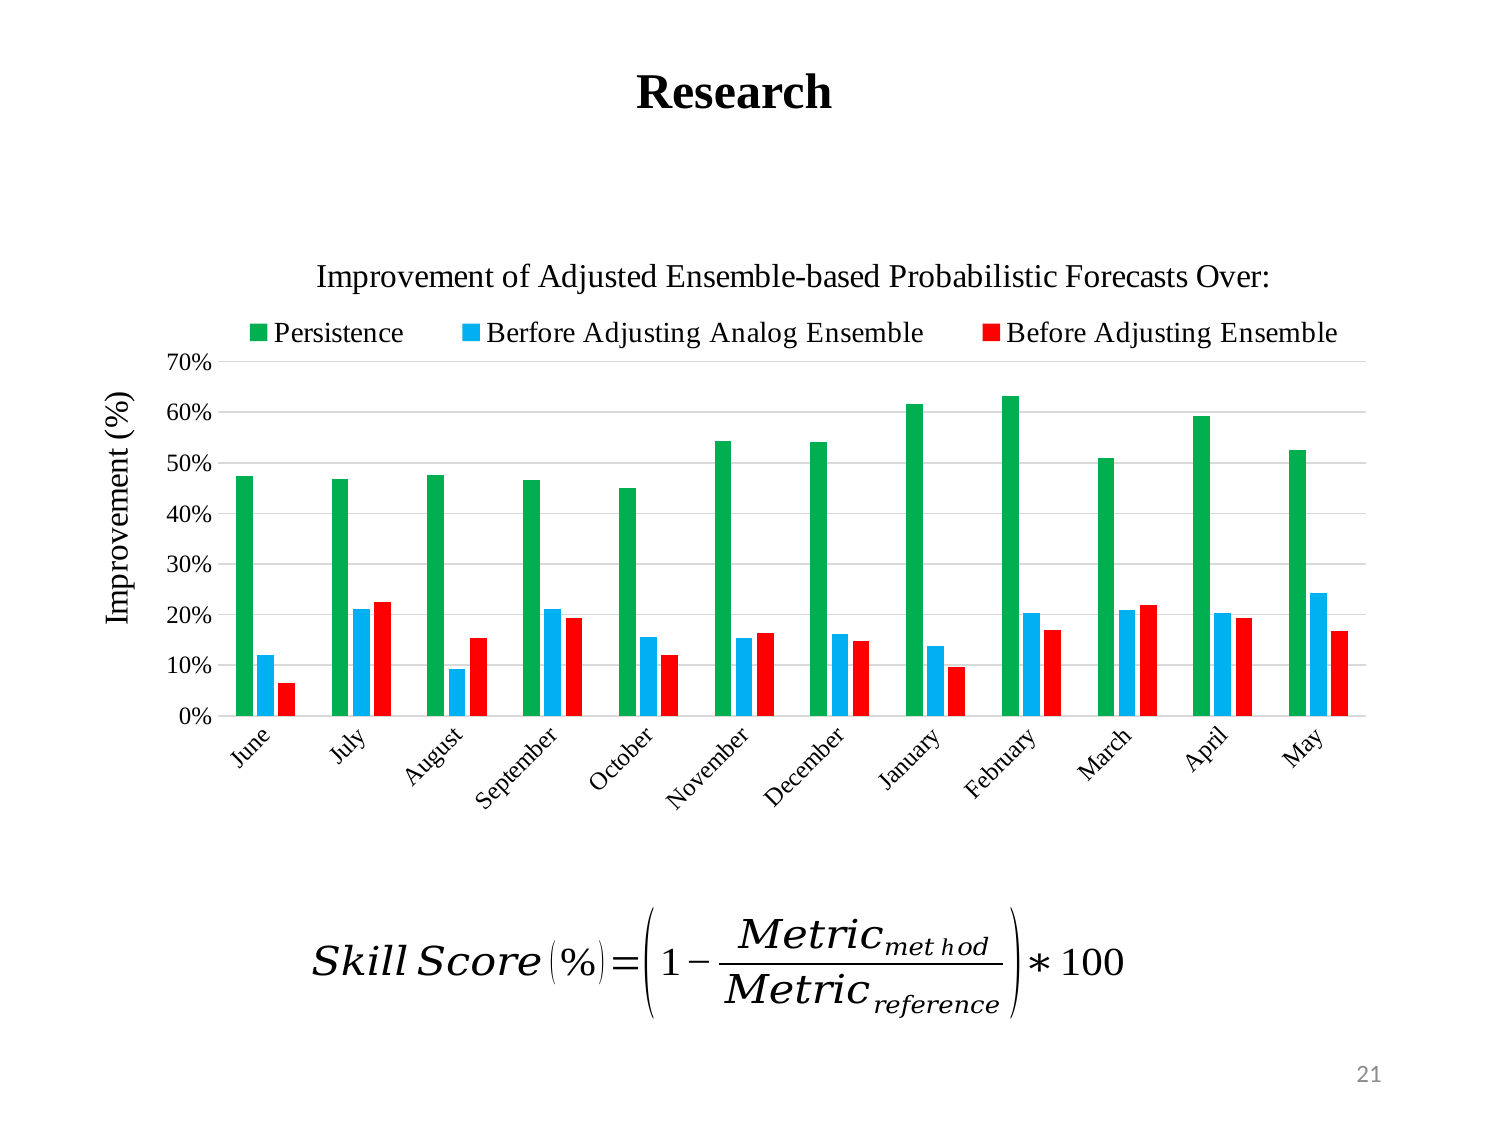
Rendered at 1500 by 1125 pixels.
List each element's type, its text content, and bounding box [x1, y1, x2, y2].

chart [86, 246, 1414, 873]
slide_number 21 [1059, 1042, 1397, 1103]
text_box Research [177, 51, 1291, 127]
